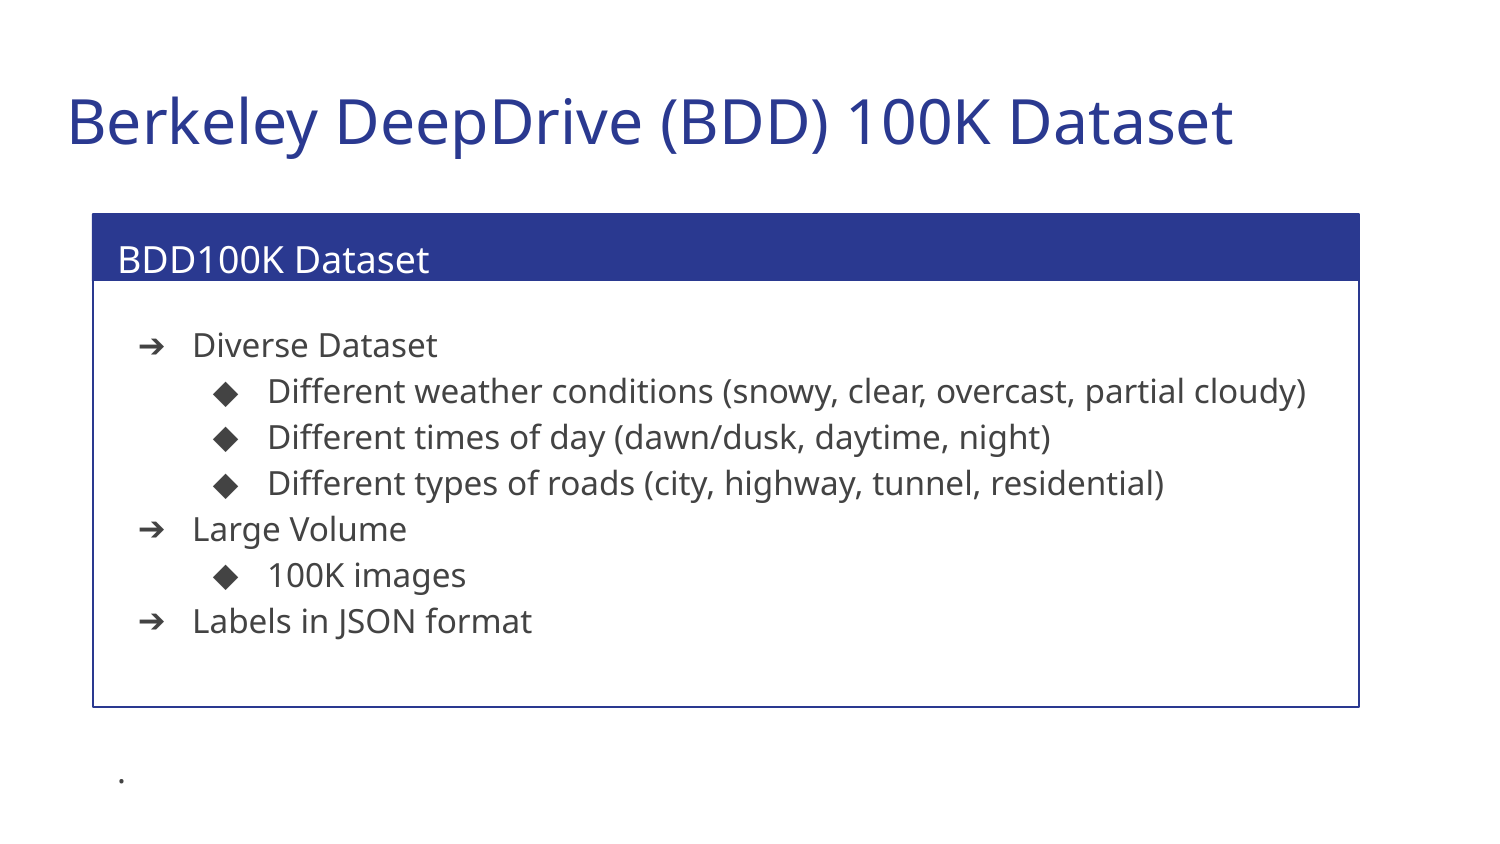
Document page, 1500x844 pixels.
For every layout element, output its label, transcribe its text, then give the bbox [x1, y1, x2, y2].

title Berkeley DeepDrive (BDD) 100K Dataset [51, 67, 1449, 167]
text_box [91, 213, 1360, 708]
